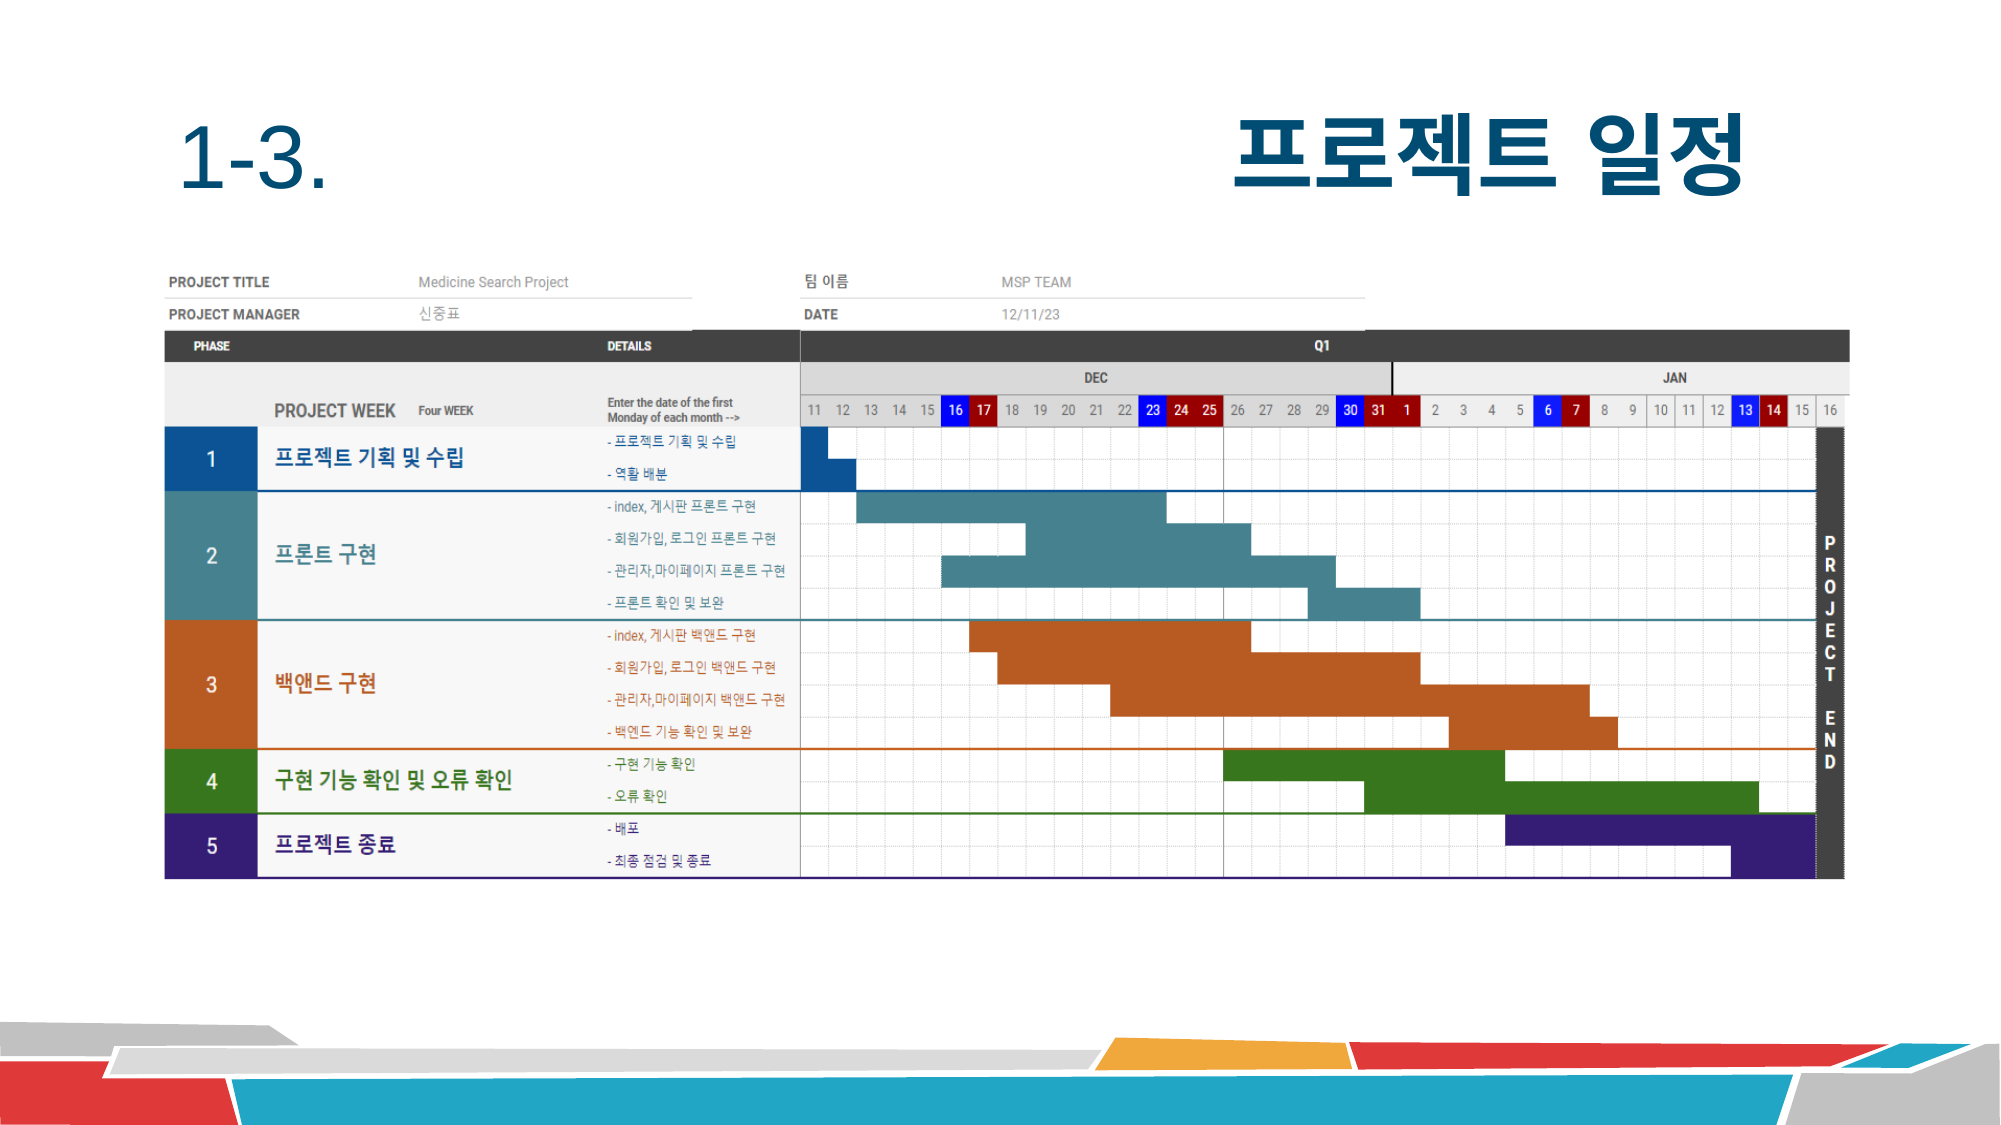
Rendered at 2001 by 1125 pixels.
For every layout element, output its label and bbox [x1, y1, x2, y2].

text_box [149, 91, 1850, 894]
